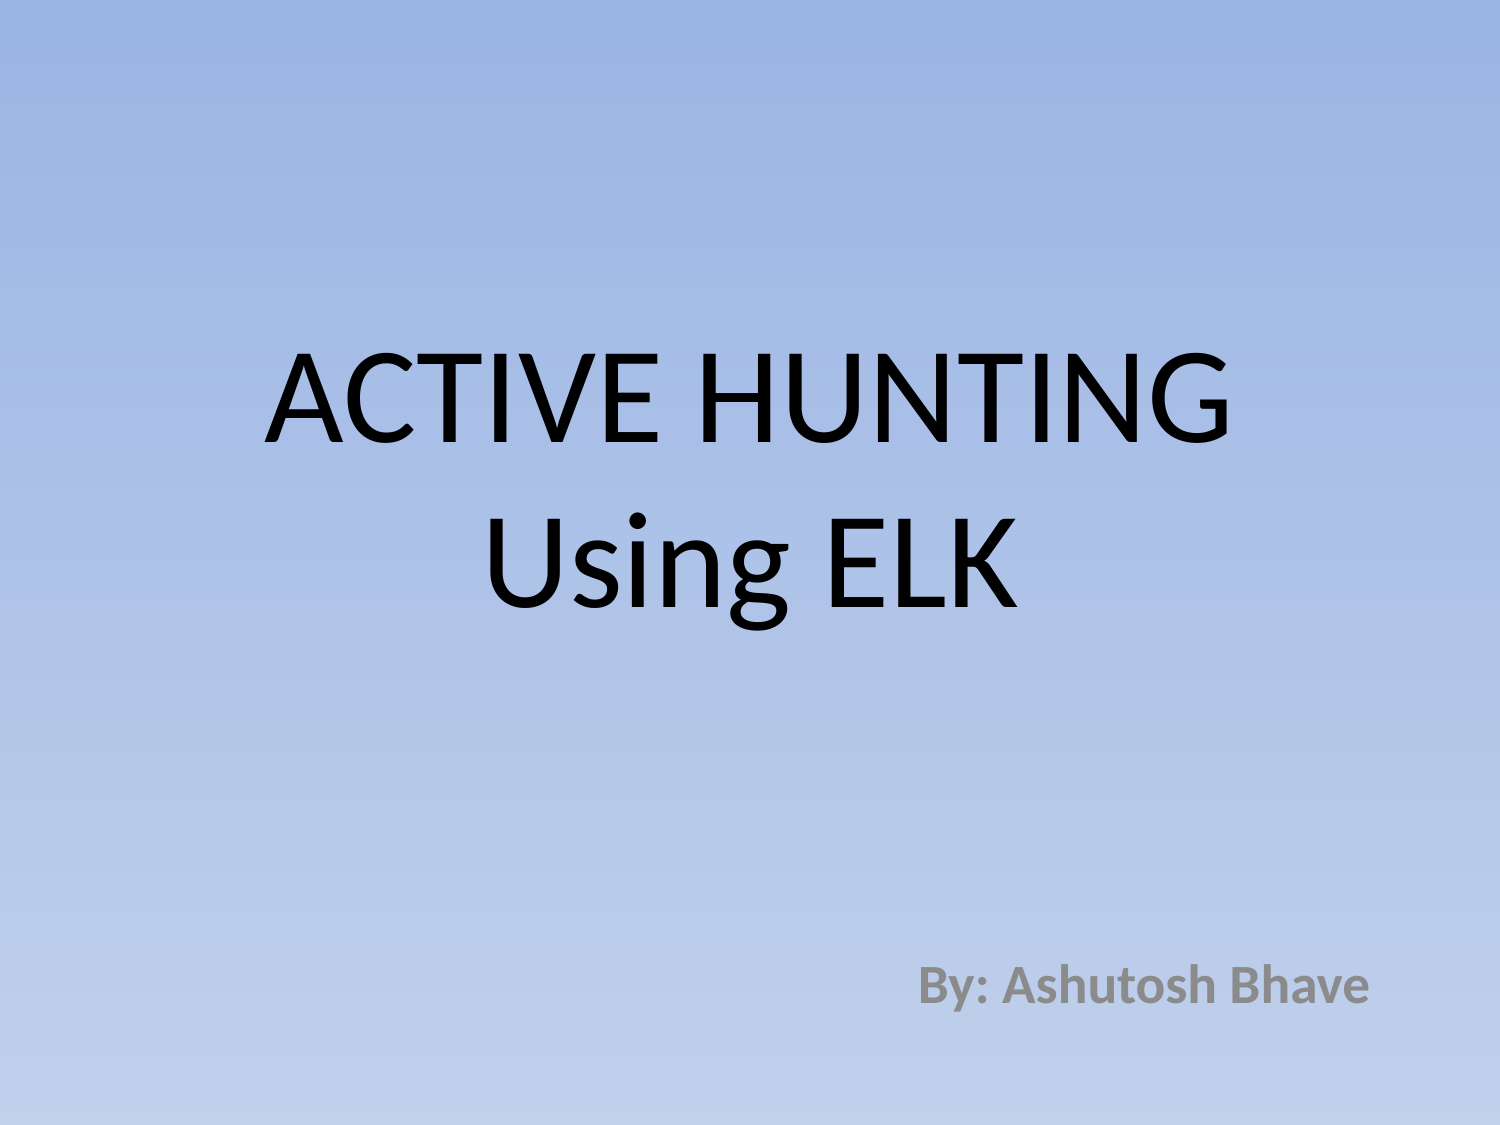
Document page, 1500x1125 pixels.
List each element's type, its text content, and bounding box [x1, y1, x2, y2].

title ACTIVE HUNTING Using ELK [112, 349, 1388, 591]
subtitle By: Ashutosh Bhave [419, 940, 1470, 1067]
